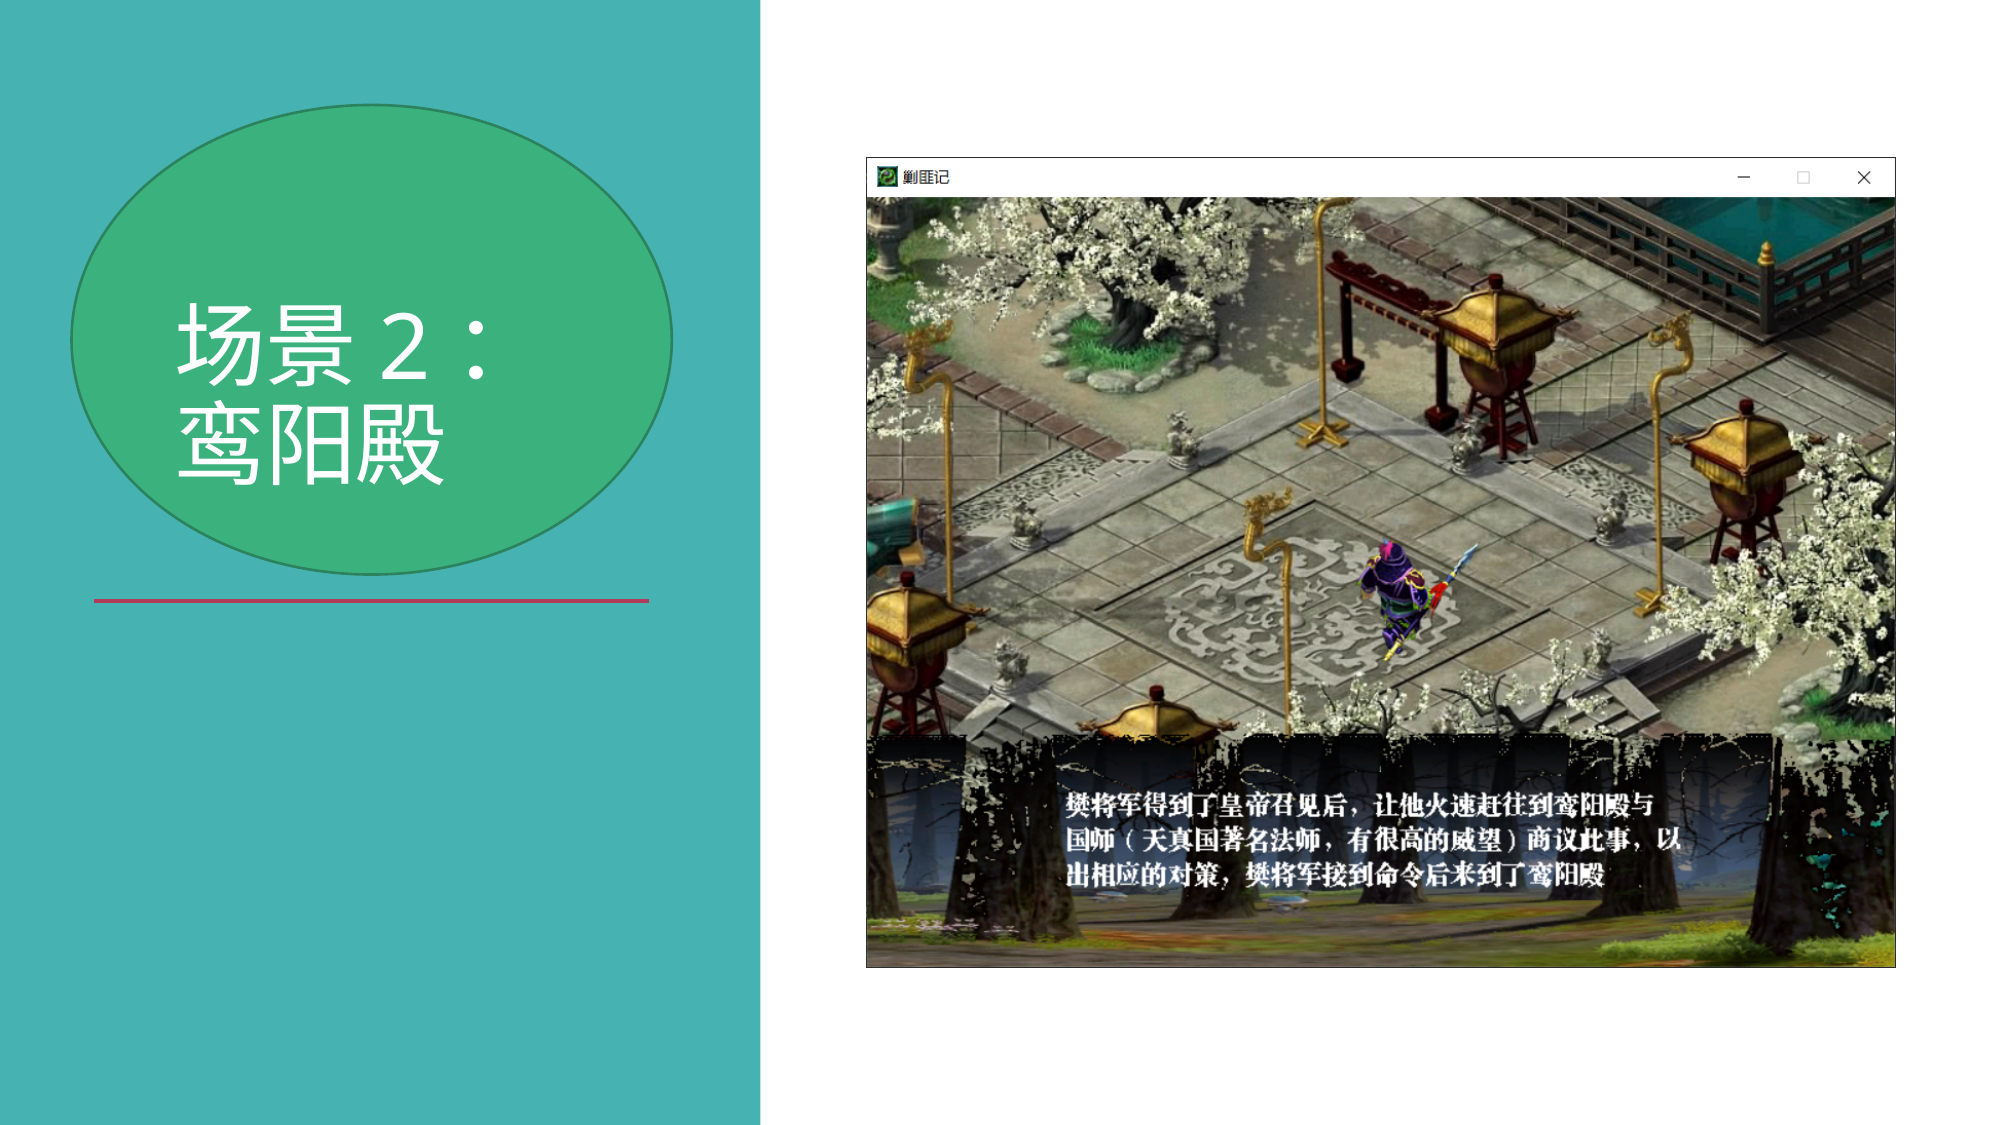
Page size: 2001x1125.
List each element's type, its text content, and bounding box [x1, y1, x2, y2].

text_box [762, 0, 2000, 1125]
text_box [0, 0, 762, 1125]
picture [865, 156, 1897, 969]
text_box 场景2：鸾阳殿 [70, 103, 674, 576]
